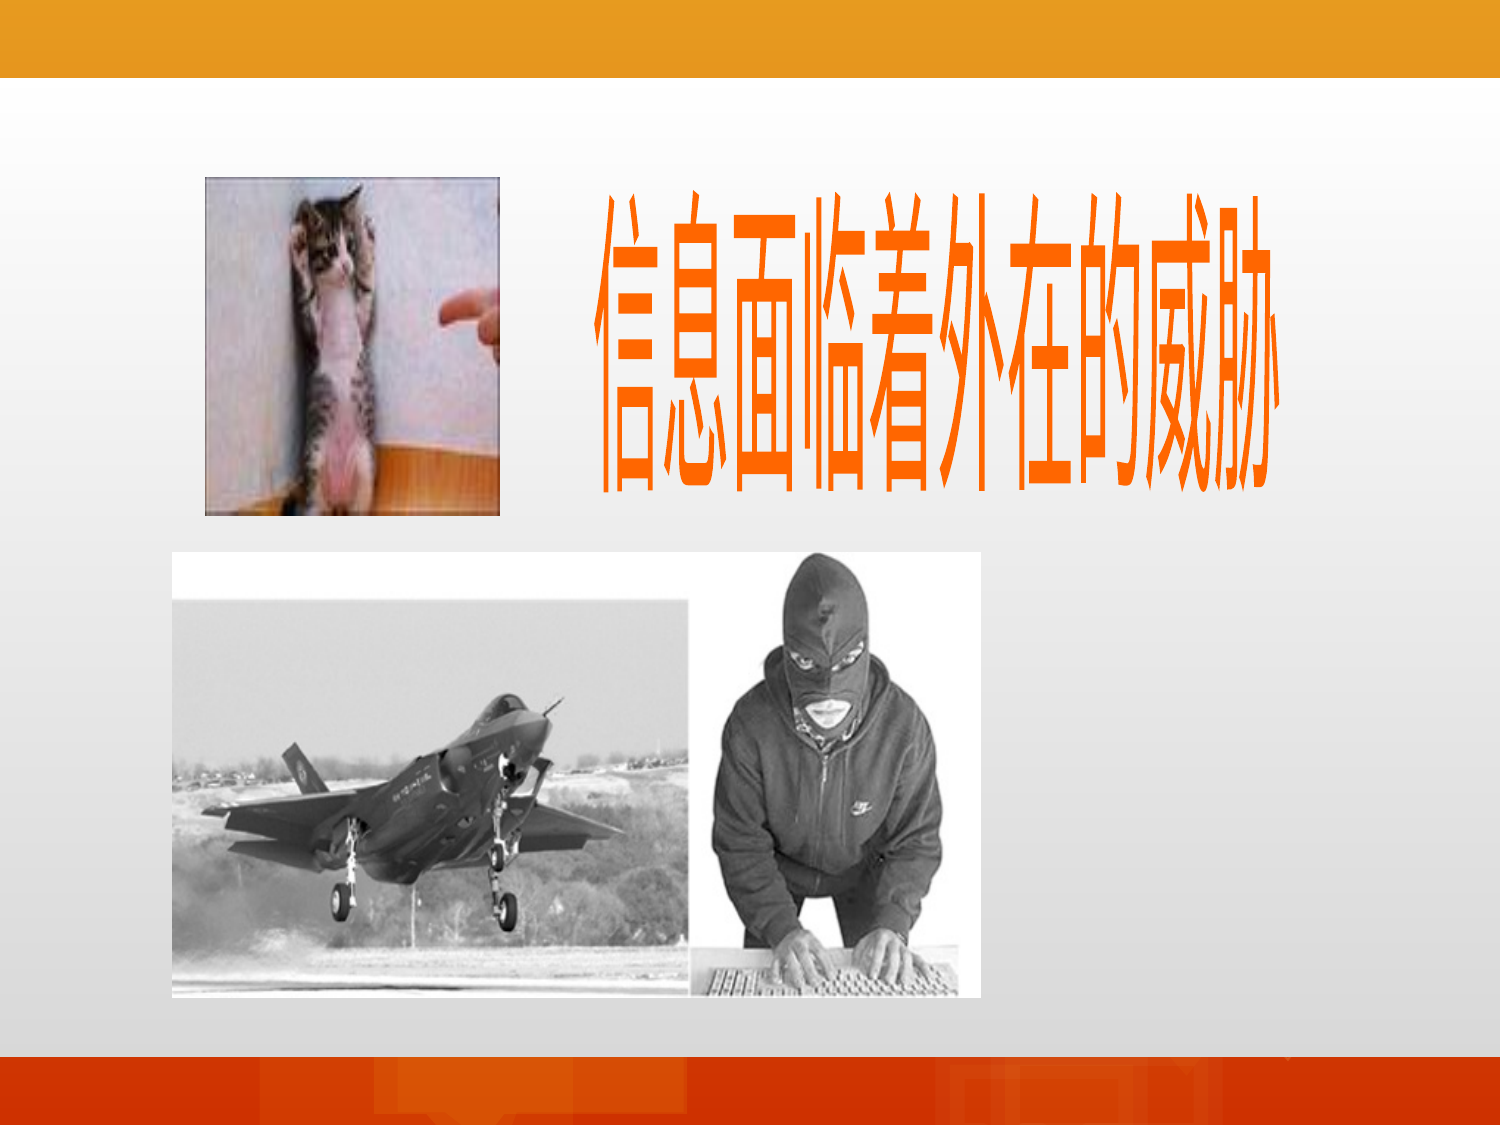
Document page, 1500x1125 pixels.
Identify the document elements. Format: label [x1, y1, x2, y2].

text_box [0, 78, 1500, 1057]
picture [172, 552, 981, 998]
picture [205, 177, 500, 516]
